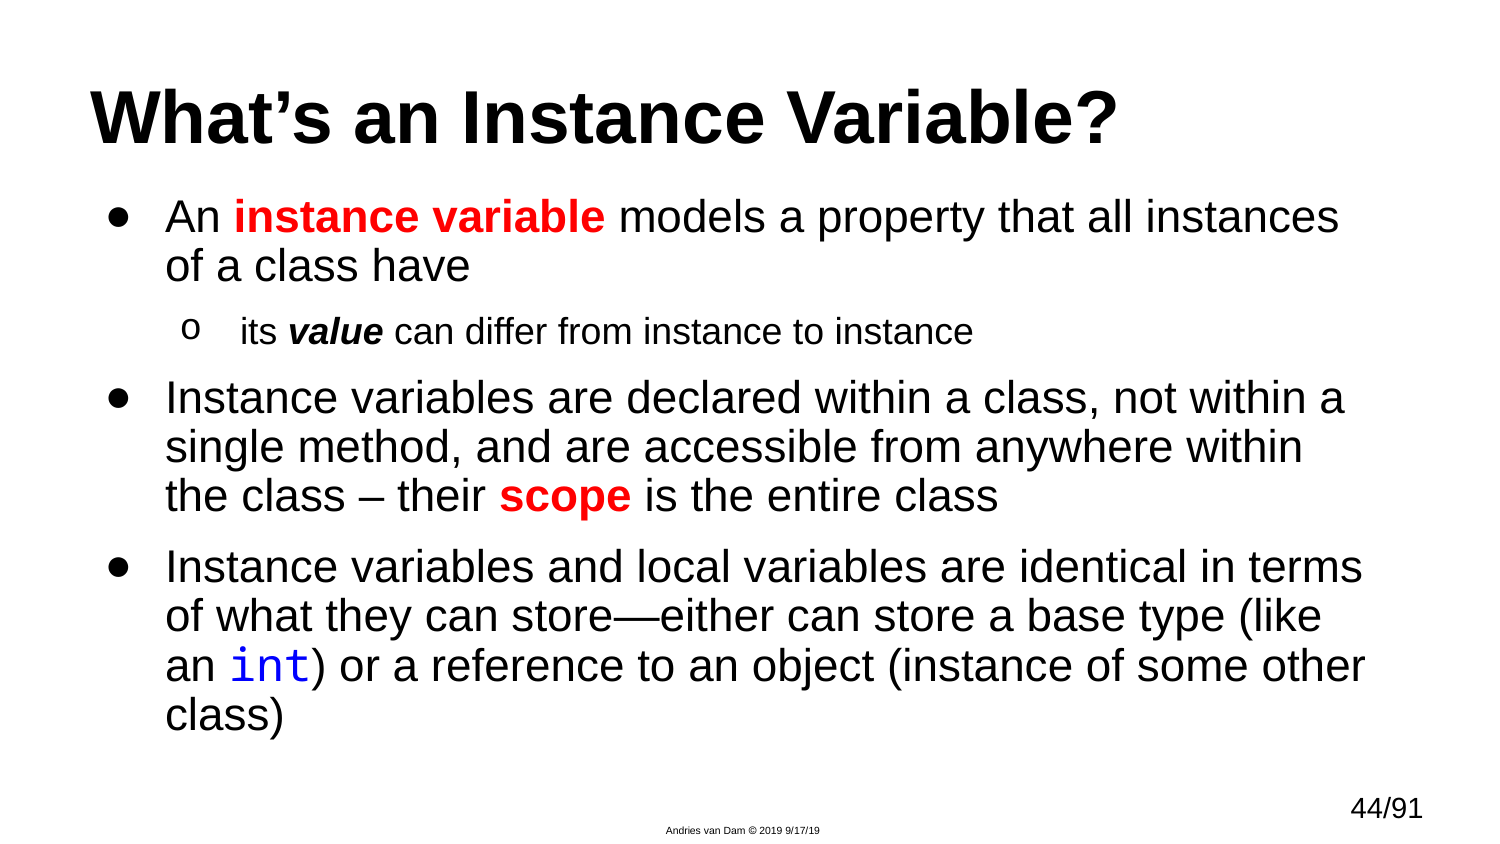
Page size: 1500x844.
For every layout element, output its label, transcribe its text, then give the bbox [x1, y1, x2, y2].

title What’s an Instance Variable? [75, 3, 1425, 175]
list An instance variable models a property that all instances of a class have its value can differ from instance to instance Instance variables are declared within a class, not within a single method, and are accessible from anywhere within the class – their scope is the entire class Instance variables and local variables are identical in terms of what they can store—either can store a base type (like an int) or a reference to an object (instance of some other class) [75, 177, 1390, 756]
